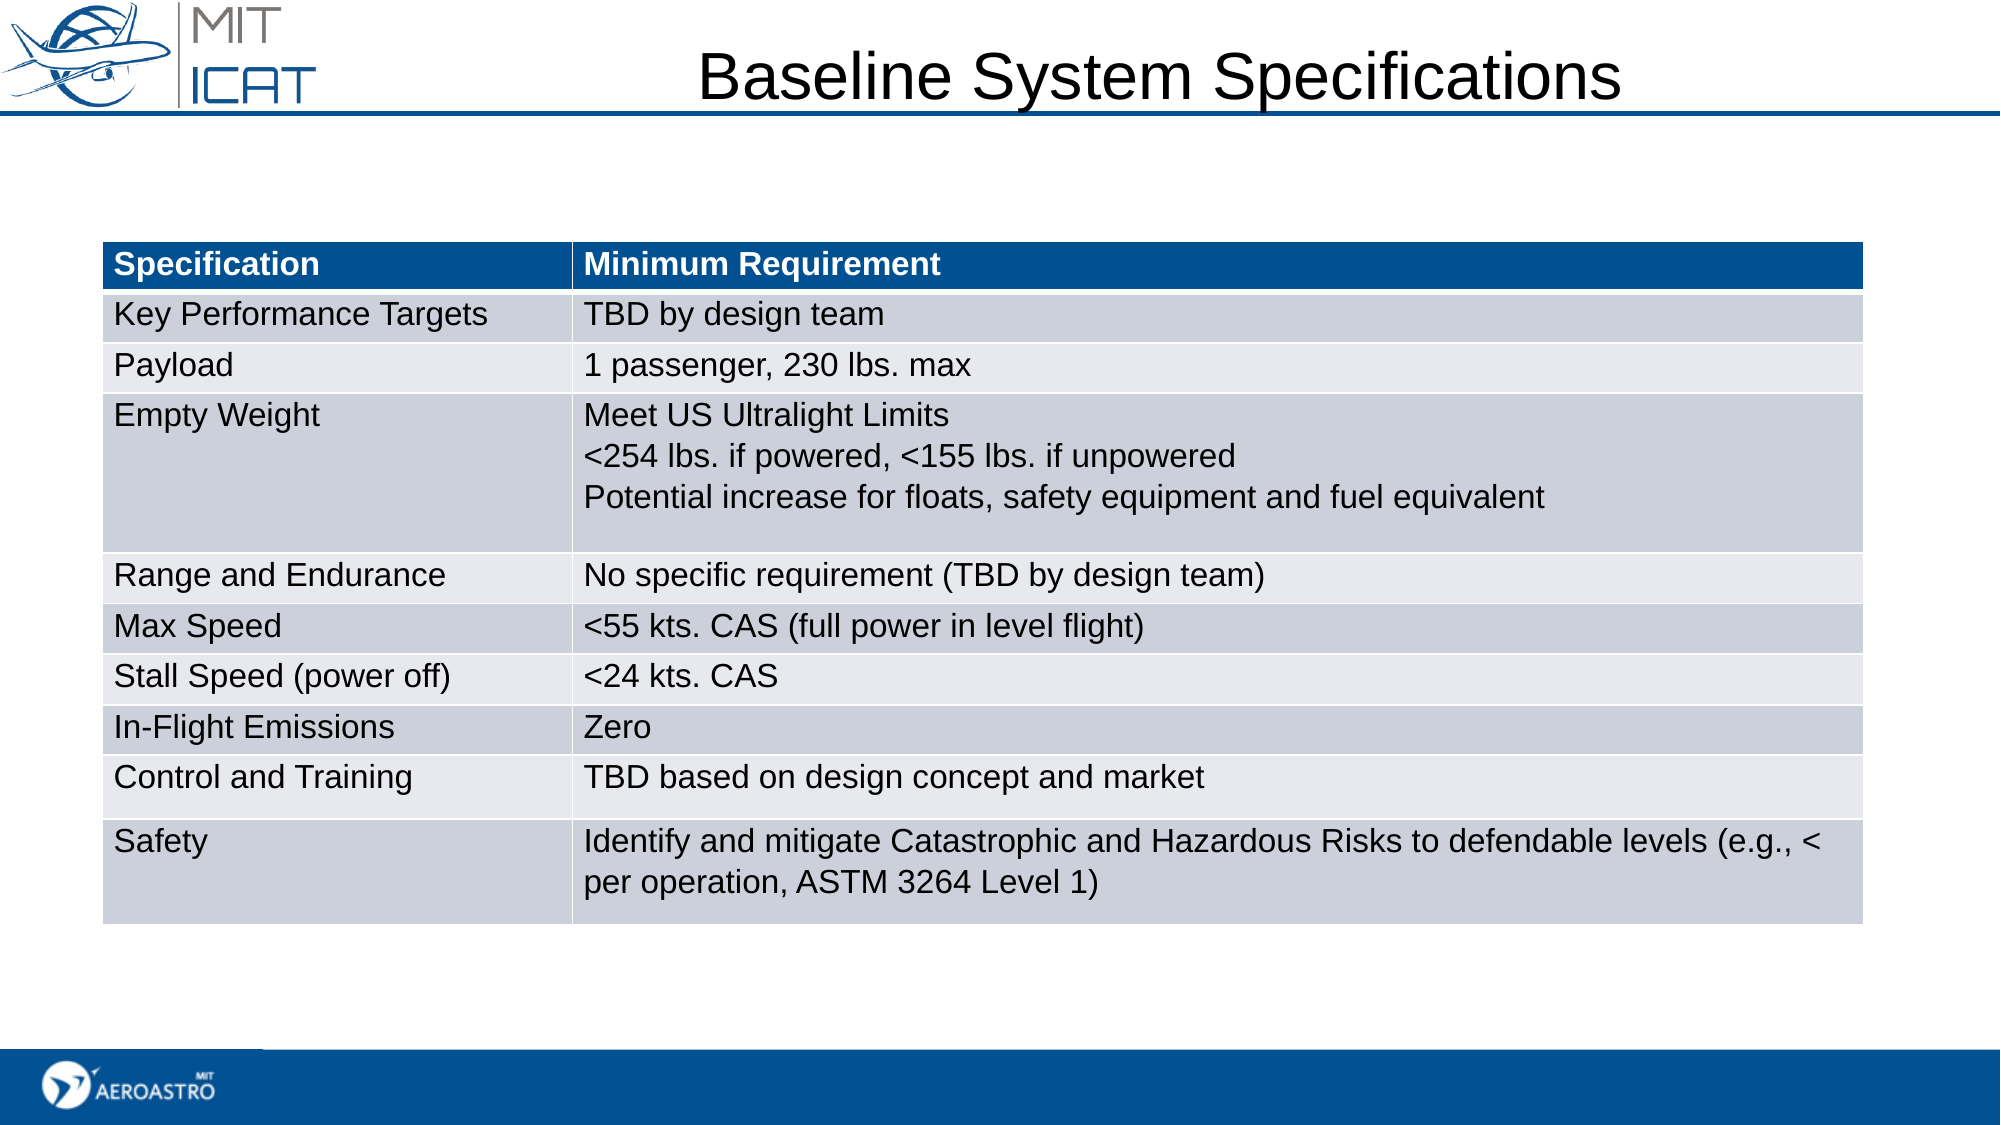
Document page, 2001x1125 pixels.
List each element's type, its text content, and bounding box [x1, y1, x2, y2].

picture [0, 1049, 263, 1124]
title Baseline System Specifications [655, 7, 1667, 149]
